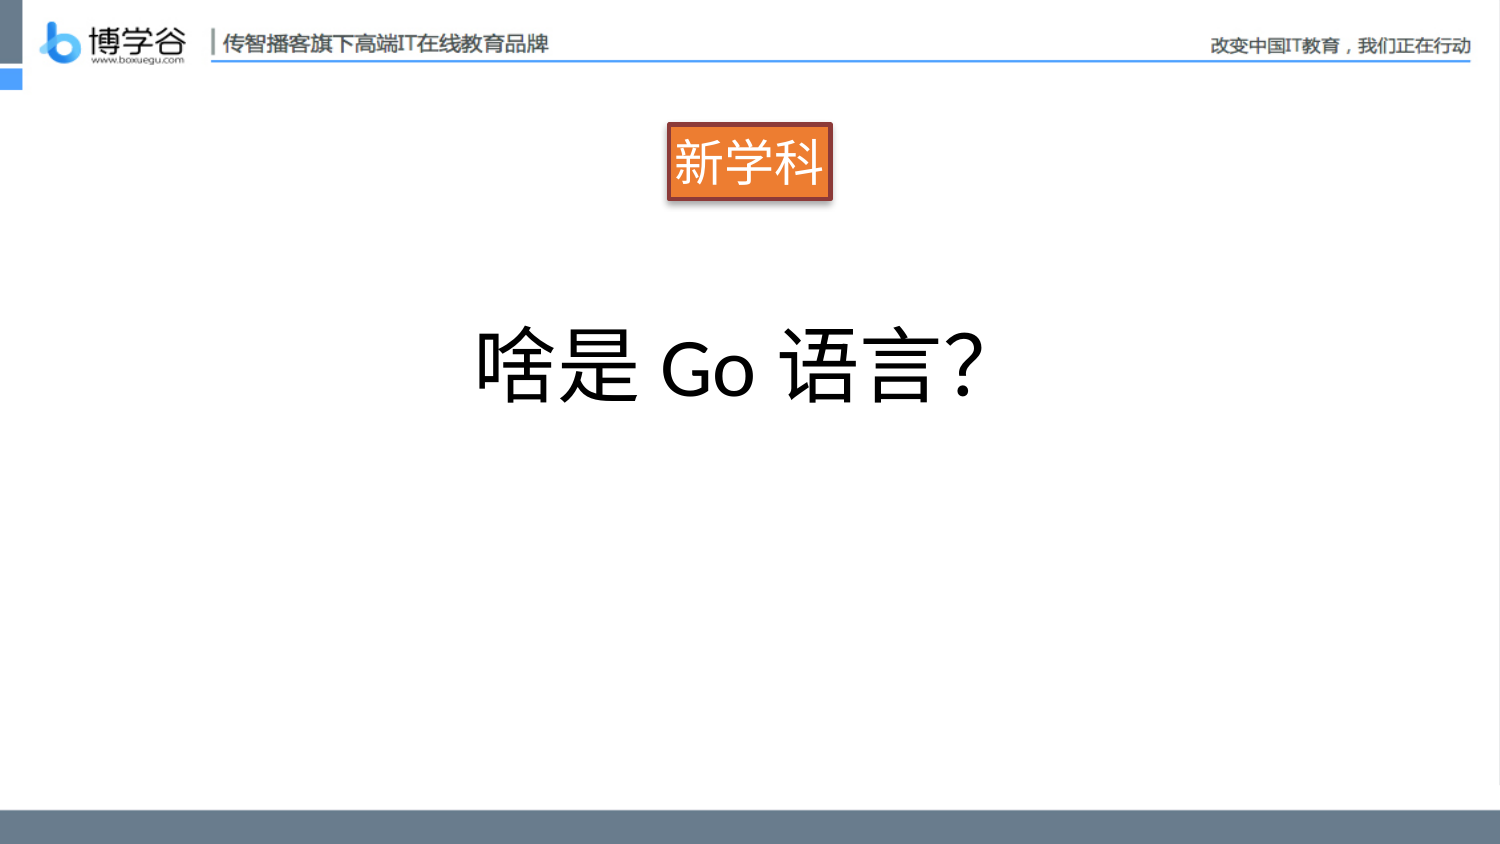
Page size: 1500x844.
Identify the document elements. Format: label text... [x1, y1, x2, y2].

text_box 新学科 [669, 124, 831, 200]
text_box 啥是Go语言？ [468, 305, 1032, 421]
picture [0, 0, 1500, 844]
